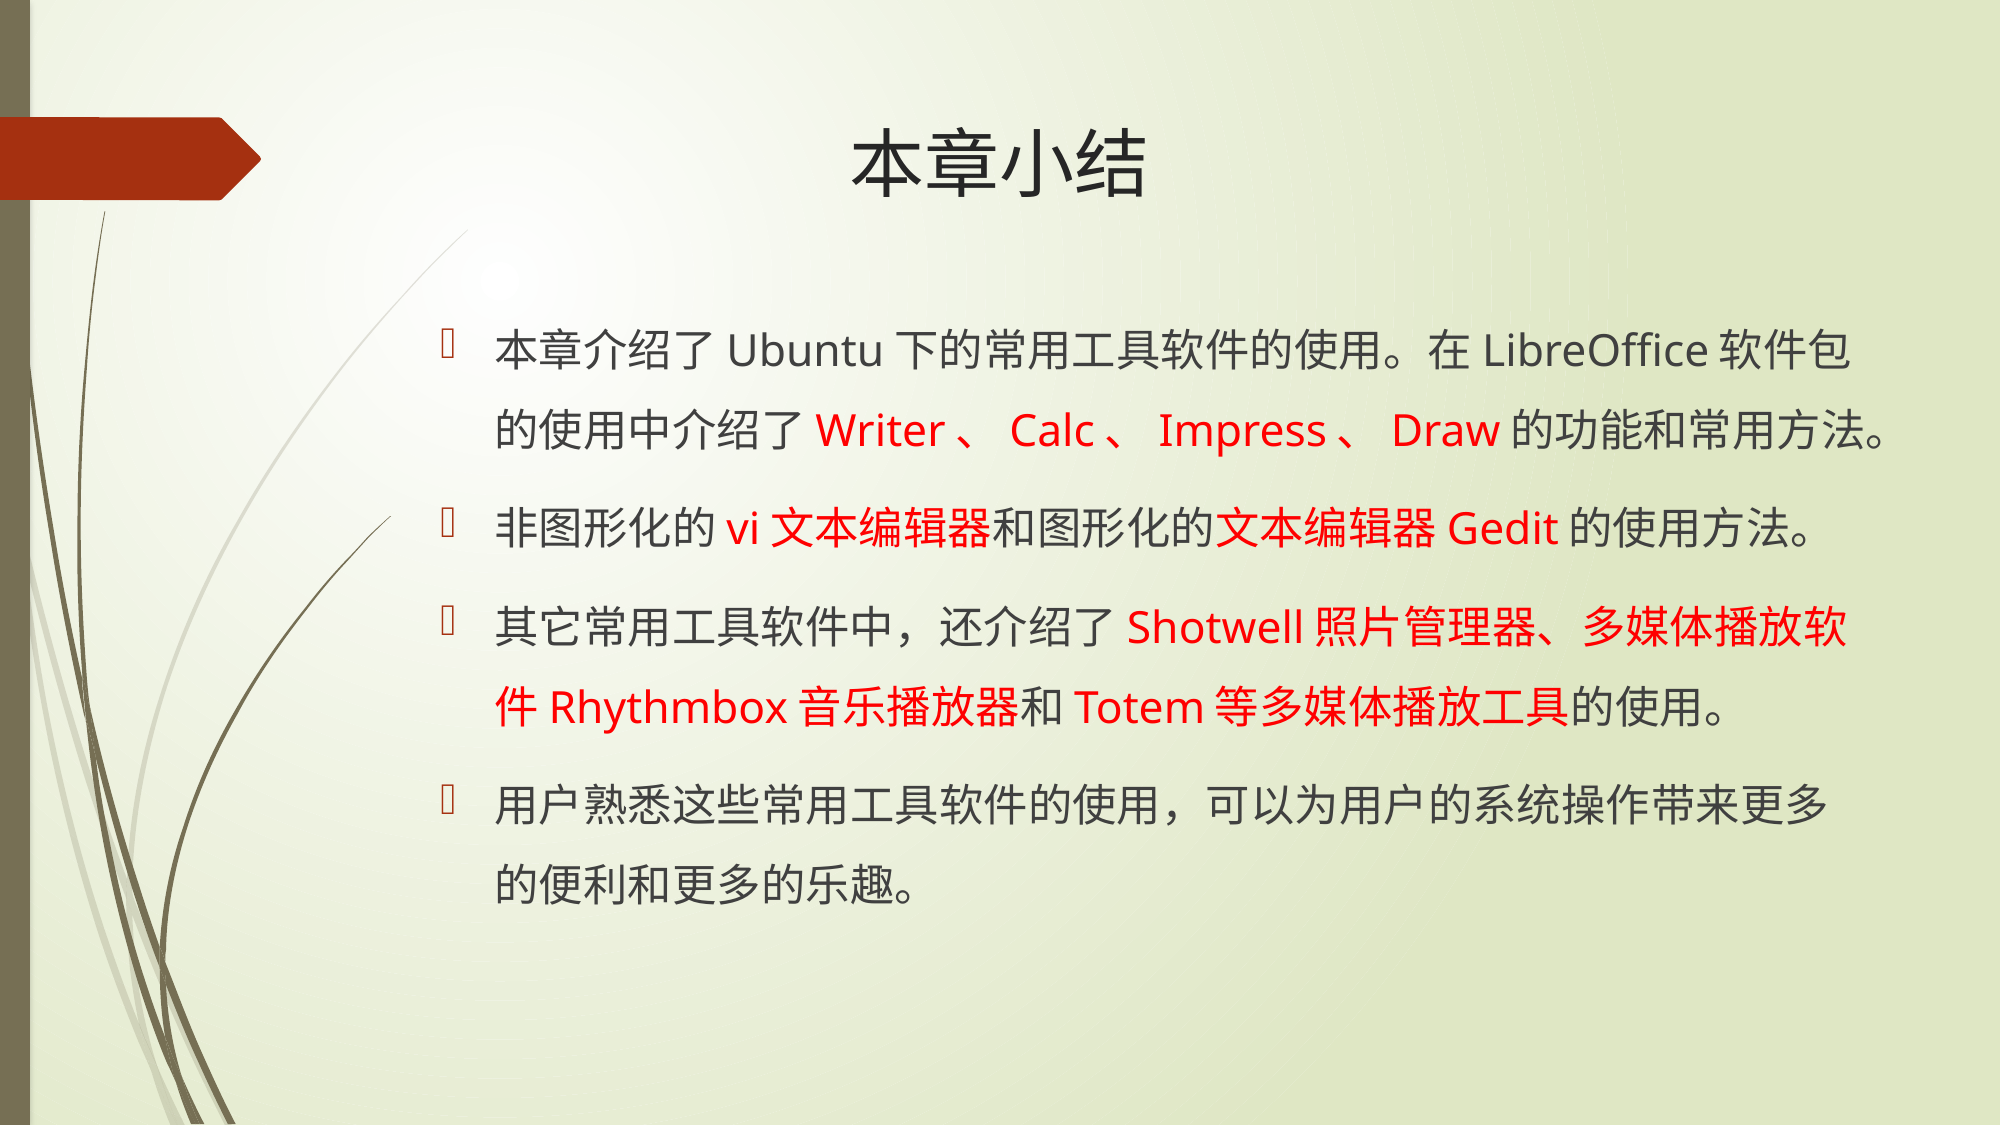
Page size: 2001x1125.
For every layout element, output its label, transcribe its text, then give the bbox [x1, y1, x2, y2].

title 本章小结 [269, 109, 1731, 247]
list 本章介绍了Ubuntu下的常用工具软件的使用。在LibreOffice软件包的使用中介绍了Writer、Calc、Impress、Draw的功能和常用方法。 非图形化的vi文本编辑器和图形化的文本编辑器Gedit的使用方法。 其它常用工具软件中，还介绍了Shotwell照片管理器、多媒体播放软件Rhythmbox音乐播放器和Totem等多媒体播放工具的使用。 用户熟悉这些常用工具软件的使用，可以为用户的系统操作带来更多的便利和更多的乐趣。 [425, 287, 1888, 981]
